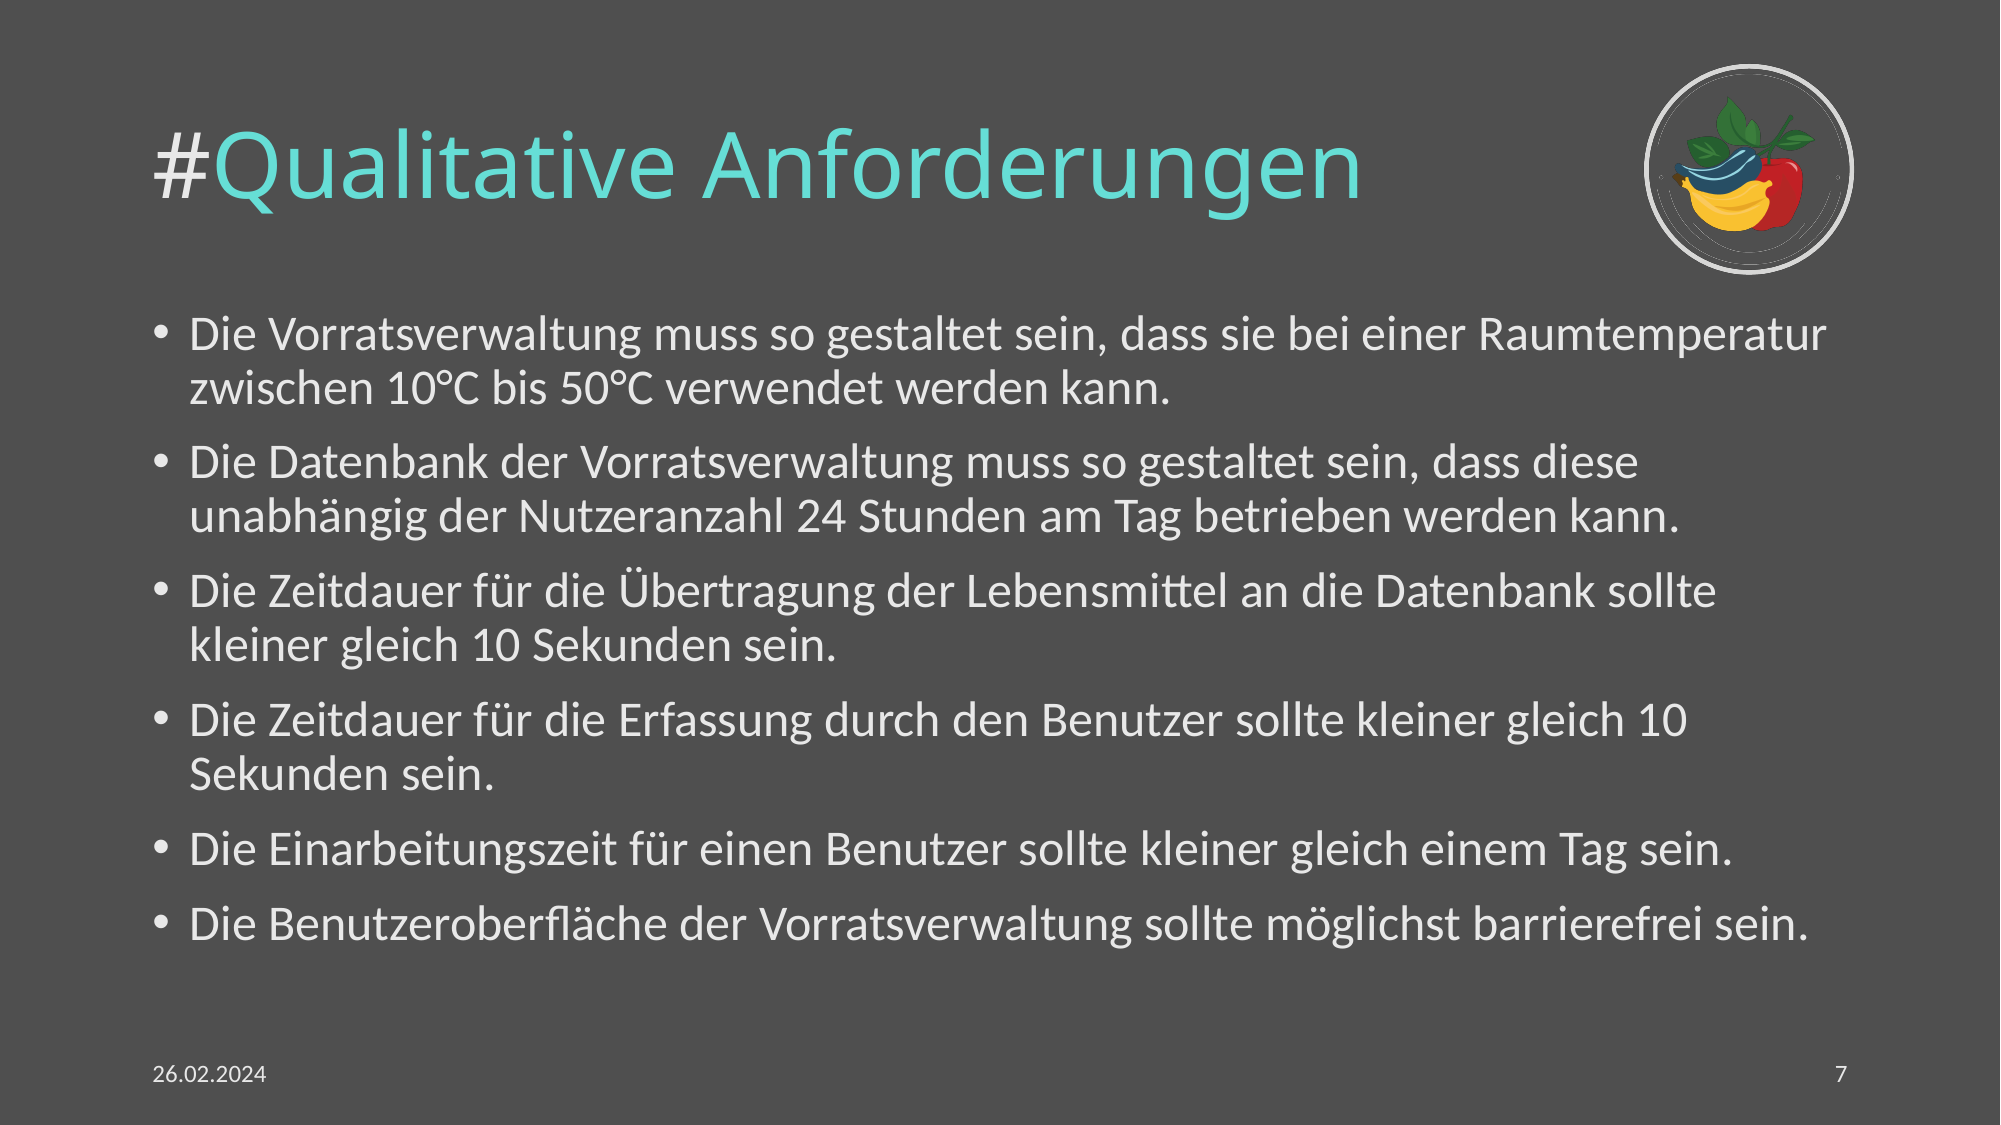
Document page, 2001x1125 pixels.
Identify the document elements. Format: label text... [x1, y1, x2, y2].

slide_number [137, 1042, 588, 1103]
picture [1589, 9, 1908, 329]
list Die Vorratsverwaltung muss so gestaltet sein, dass sie bei einer Raumtemperatur zwischen 10°C bis 50°C verwendet werden kann. Die Datenbank der Vorratsverwaltung muss so gestaltet sein, dass diese unabhängig der Nutzeranzahl 24 Stunden am Tag betrieben werden kann. Die Zeitdauer für die Übertragung der Lebensmittel an die Datenbank sollte kleiner gleich 10 Sekunden sein. Die Zeitdauer für die Erfassung durch den Benutzer sollte kleiner gleich 10 Sekunden sein. Die Einarbeitungszeit für einen Benutzer sollte kleiner gleich einem Tag sein. Die Benutzeroberfläche der Vorratsverwaltung sollte möglichst barrierefrei sein. [137, 299, 1863, 1014]
title #Qualitative Anforderungen [137, 59, 1863, 278]
slide_number 7 [1412, 1042, 1863, 1103]
